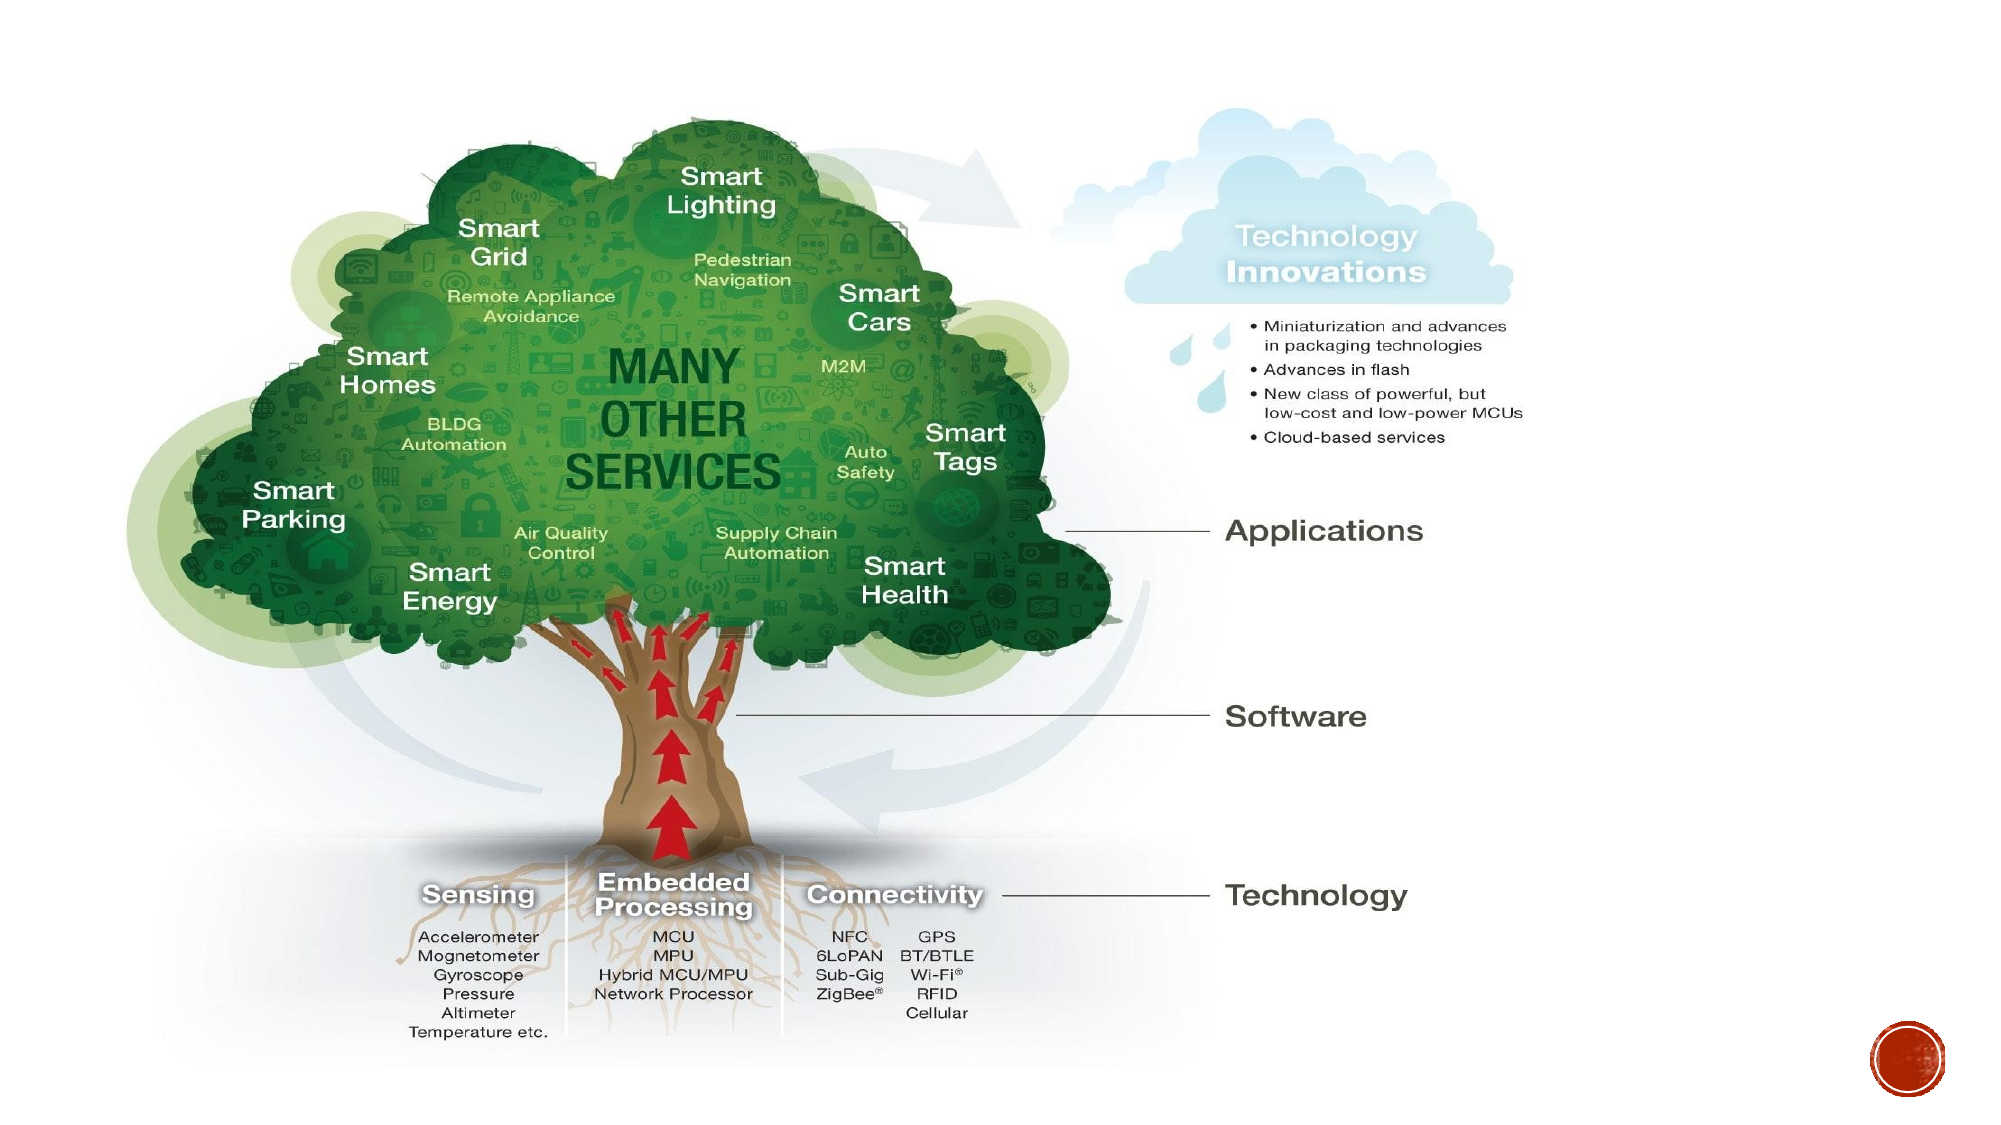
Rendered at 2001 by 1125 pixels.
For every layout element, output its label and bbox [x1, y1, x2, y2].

picture [1870, 1021, 1946, 1097]
text_box [122, 99, 1523, 1068]
